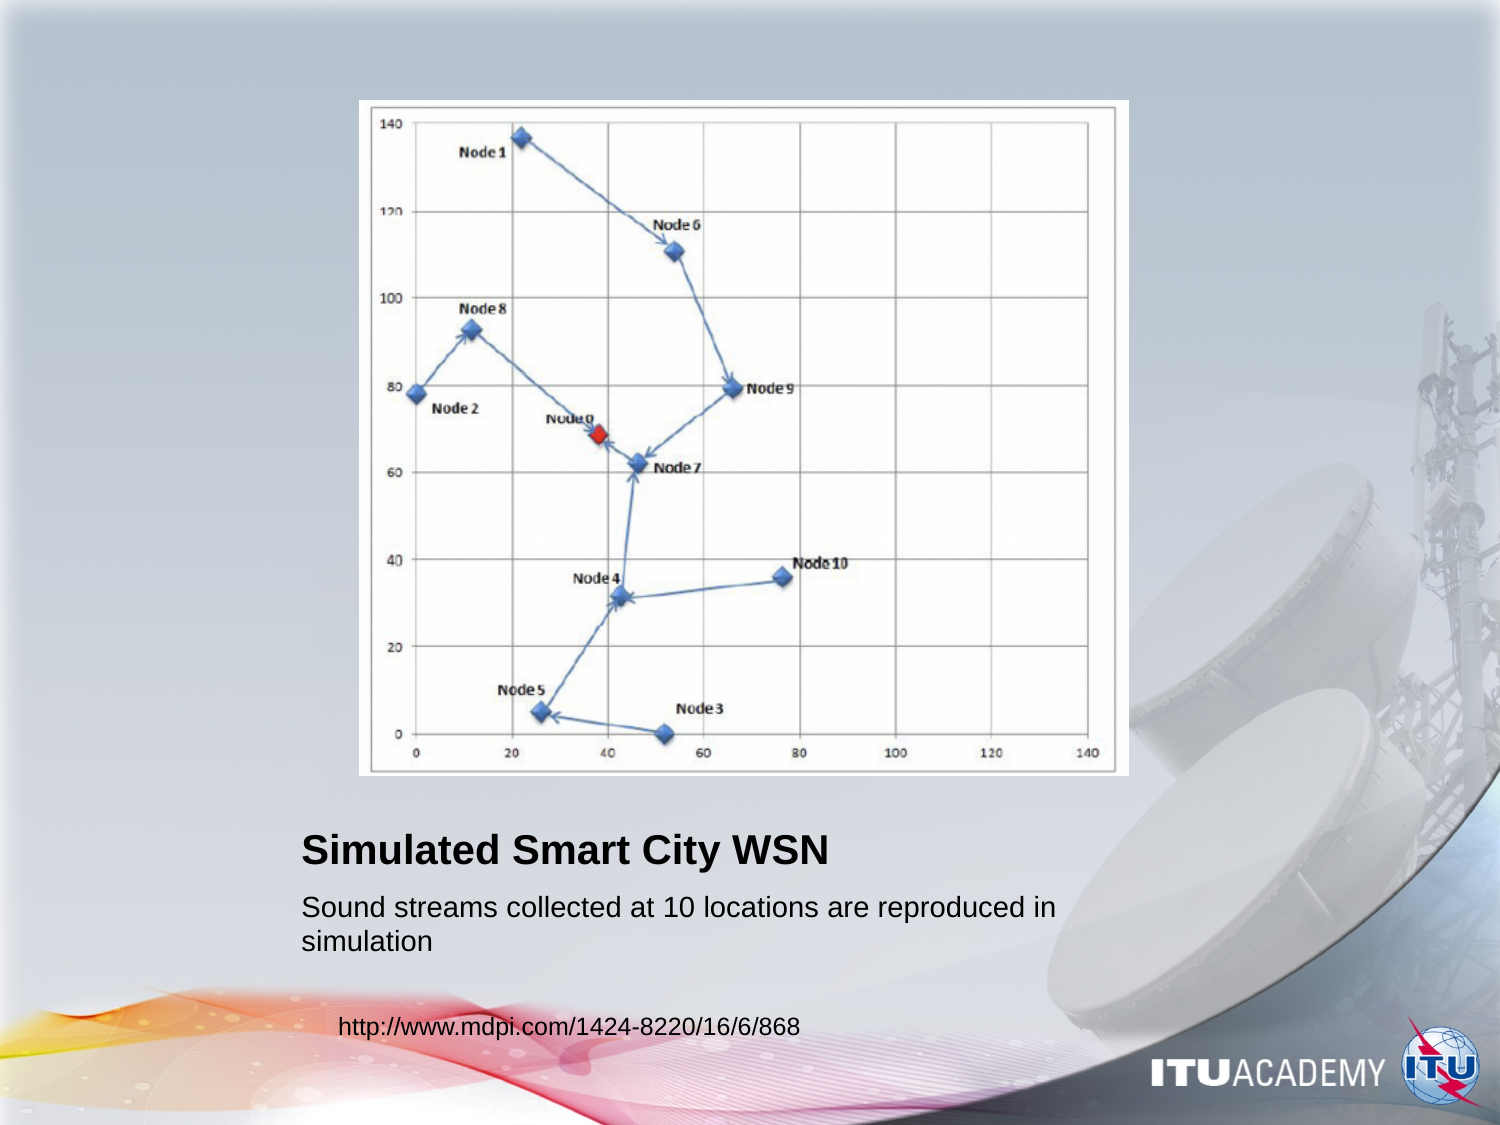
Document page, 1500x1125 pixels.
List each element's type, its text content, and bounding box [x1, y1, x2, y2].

picture [0, 0, 1500, 1125]
title Simulated Smart City WSN [293, 786, 1195, 879]
list Sound streams collected at 10 locations are reproduced in simulation [293, 879, 1195, 1013]
text_box http://www.mdpi.com/1424-8220/16/6/868 [330, 972, 810, 1049]
